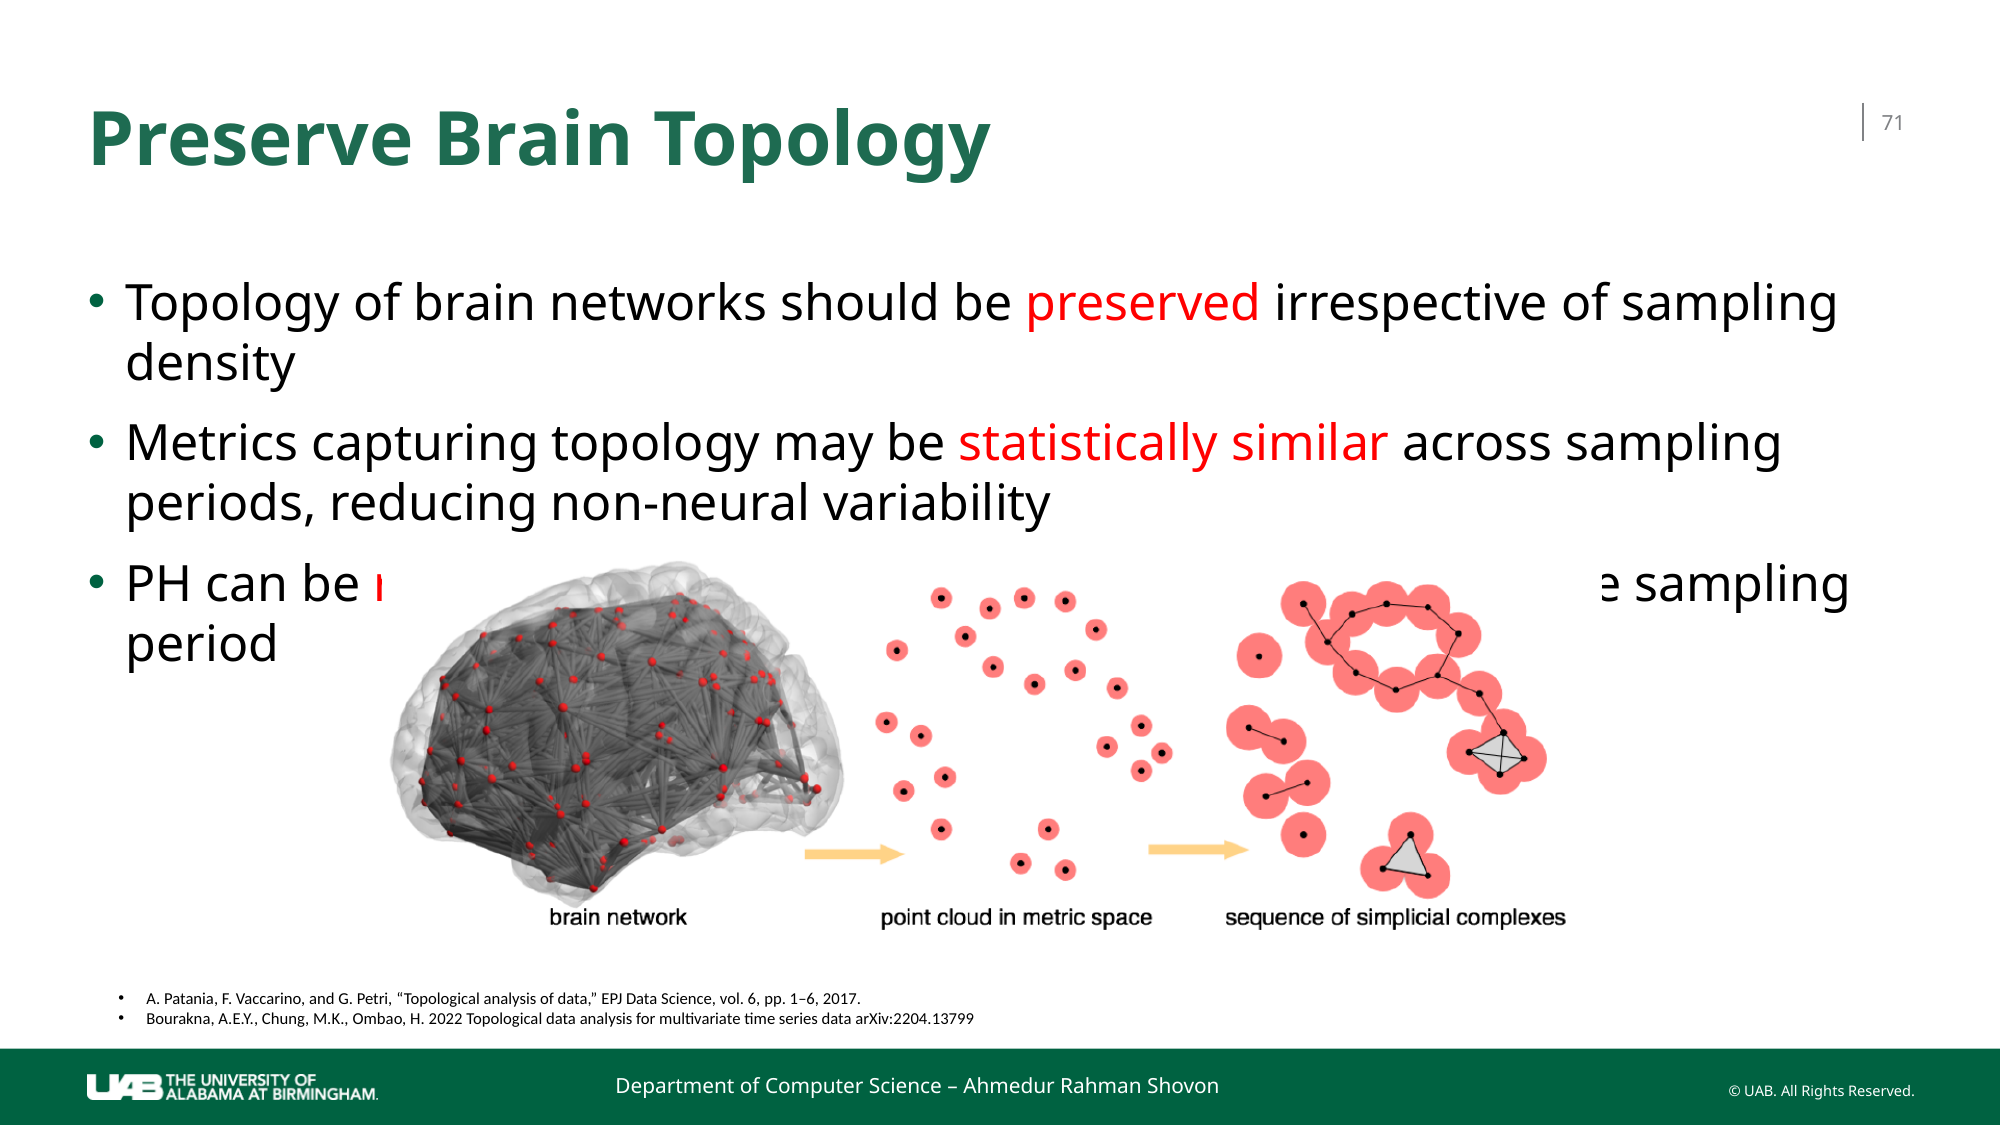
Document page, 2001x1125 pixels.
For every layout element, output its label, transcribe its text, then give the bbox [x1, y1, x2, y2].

picture [382, 549, 1602, 959]
footer Department of Computer Science – Ahmedur Rahman Shovon [615, 1066, 1677, 1101]
picture [87, 1074, 378, 1100]
title Preserve Brain Topology [87, 78, 1833, 205]
slide_number 71 [1881, 93, 1932, 154]
list Topology of brain networks should be preserved irrespective of sampling density Metrics capturing topology may be statistically similar across sampling periods, reducing non-neural variability PH can be robust to changes in data acquisition parameters like sampling period [87, 269, 1908, 981]
text_box A. Patania, F. Vaccarino, and G. Petri, “Topological analysis of data,” EPJ Data Science, vol. 6, pp. 1–6, 2017. Bourakna, A.E.Y., Chung, M.K., Ombao, H. 2022 Topological data analysis for multivariate time series data arXiv:2204.13799 [103, 980, 1882, 1035]
